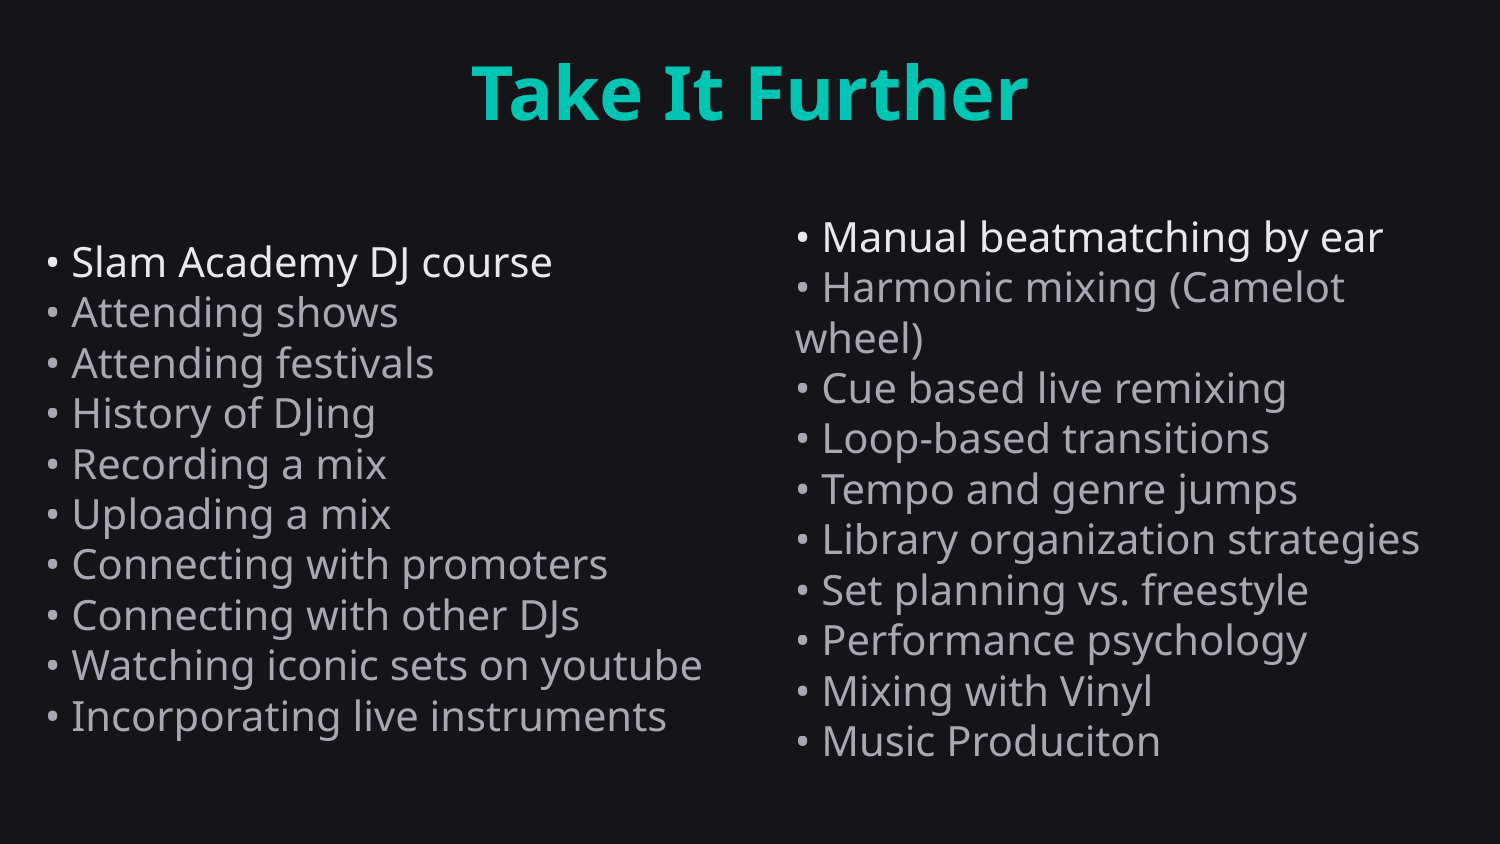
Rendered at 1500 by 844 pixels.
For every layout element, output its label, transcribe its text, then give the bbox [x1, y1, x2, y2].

text_box Take It Further [30, 22, 1470, 158]
text_box • Slam Academy DJ course • Attending shows • Attending festivals • History of DJing • Recording a mix • Uploading a mix • Connecting with promoters • Connecting with other DJs • Watching iconic sets on youtube • Incorporating live instruments [30, 187, 720, 788]
text_box • Manual beatmatching by ear • Harmonic mixing (Camelot wheel) • Cue based live remixing • Loop-based transitions • Tempo and genre jumps • Library organization strategies • Set planning vs. freestyle • Performance psychology • Mixing with Vinyl • Music Produciton [780, 187, 1470, 788]
